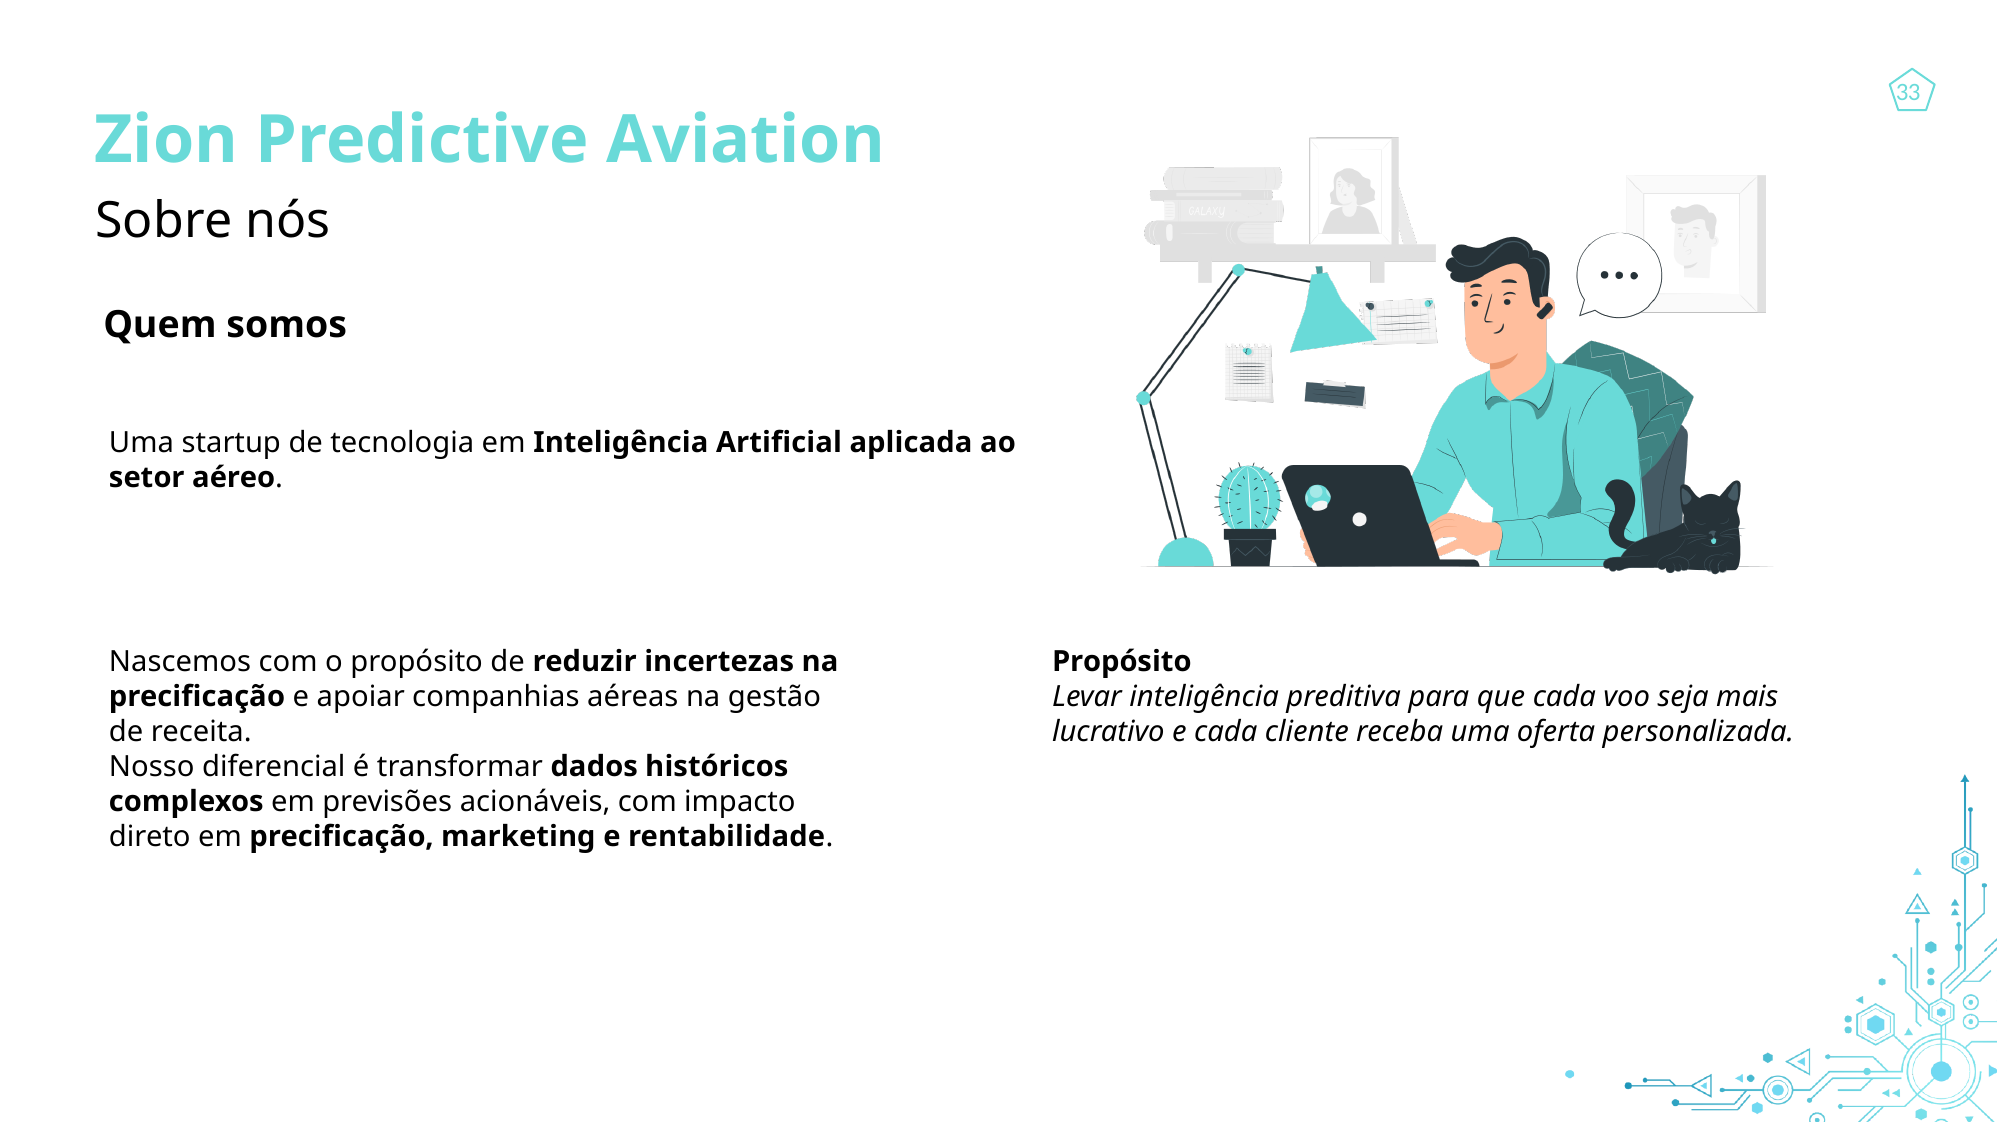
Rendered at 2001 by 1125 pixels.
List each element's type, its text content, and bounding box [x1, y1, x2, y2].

text_box [1889, 68, 1935, 111]
text_box Nascemos com o propósito de reduzir incertezas na precificação e apoiar companhias aéreas na gestão de receita. Nosso diferencial é transformar dados históricos complexos em previsões acionáveis, com impacto direto em precificação, marketing e rentabilidade. [94, 635, 863, 895]
text_box Propósito Levar inteligência preditiva para que cada voo seja mais lucrativo e cada cliente receba uma oferta personalizada. [1037, 635, 1850, 790]
text_box Sobre nós [95, 187, 332, 248]
text_box 33 [1928, 87, 1935, 106]
text_box Zion Predictive Aviation [94, 96, 913, 177]
picture [1565, 774, 1997, 1123]
text_box Quem somos [88, 292, 913, 353]
text_box Uma startup de tecnologia em Inteligência Artificial aplicada ao setor aéreo. [94, 415, 1051, 501]
picture [1056, 93, 1831, 610]
